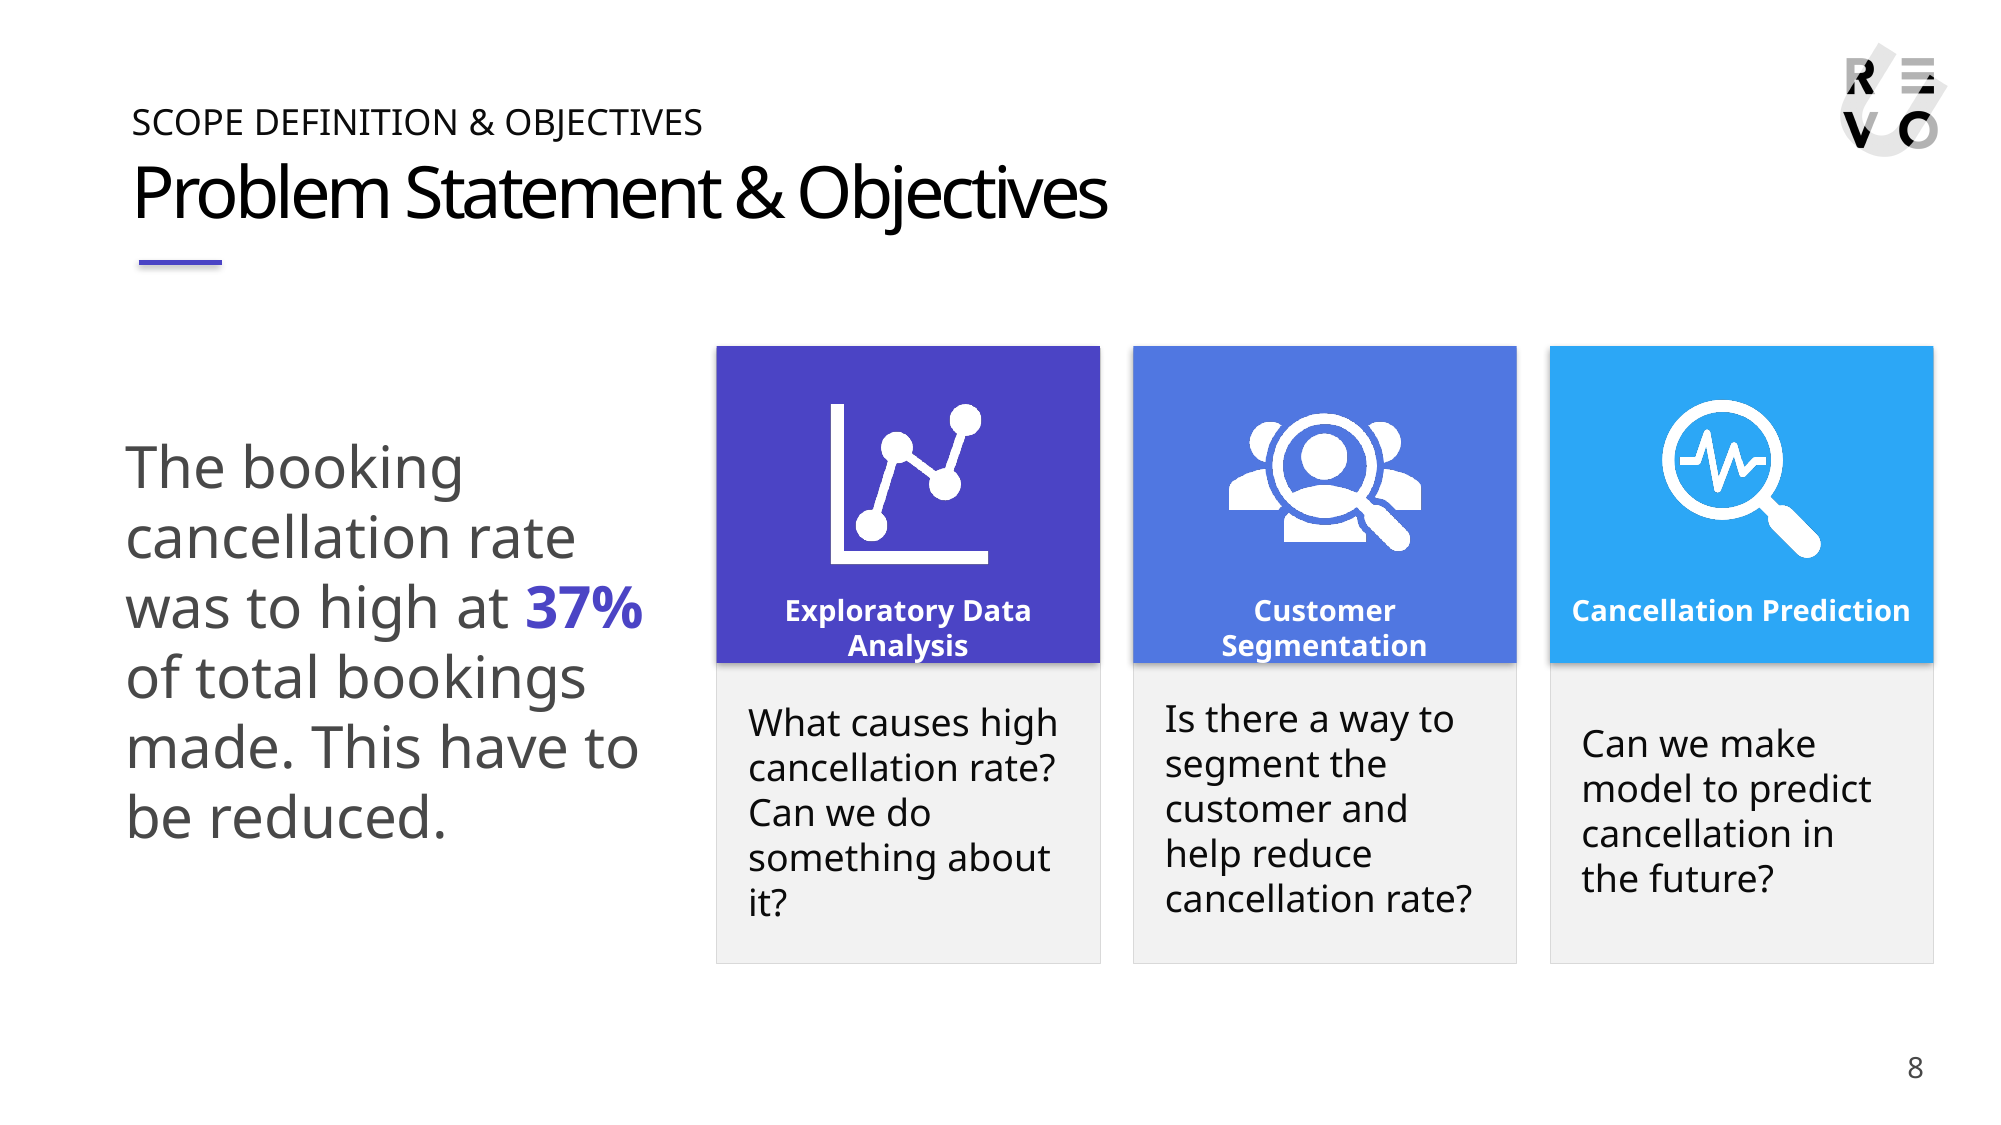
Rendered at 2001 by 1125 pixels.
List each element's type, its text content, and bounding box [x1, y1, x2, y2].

text_box [716, 670, 1100, 963]
text_box [1645, 381, 1841, 577]
text_box Customer Segmentation [1133, 584, 1517, 670]
picture [1840, 42, 1948, 157]
title Problem Statement & Objectives [116, 95, 1784, 284]
text_box [1133, 345, 1517, 584]
text_box Is there a way to segment the customer and help reduce cancellation rate? [1149, 687, 1500, 927]
list SCOPE DEFINITION & OBJECTIVES [116, 91, 1217, 163]
text_box Exploratory Data Analysis [716, 584, 1100, 670]
text_box [1550, 669, 1934, 963]
text_box What causes high cancellation rate? Can we do something about it? [733, 691, 1084, 932]
text_box [1549, 345, 1934, 664]
text_box Can we make model to predict cancellation in the future? [1566, 713, 1917, 908]
text_box [1133, 670, 1517, 963]
text_box [716, 345, 1101, 664]
text_box Cancellation Prediction [1550, 584, 1934, 635]
text_box [1213, 370, 1437, 594]
text_box 8 [1879, 1041, 1953, 1089]
text_box [797, 372, 1020, 596]
text_box The booking cancellation rate was to high at 37% of total bookings made. This have to be reduced. [99, 469, 684, 812]
